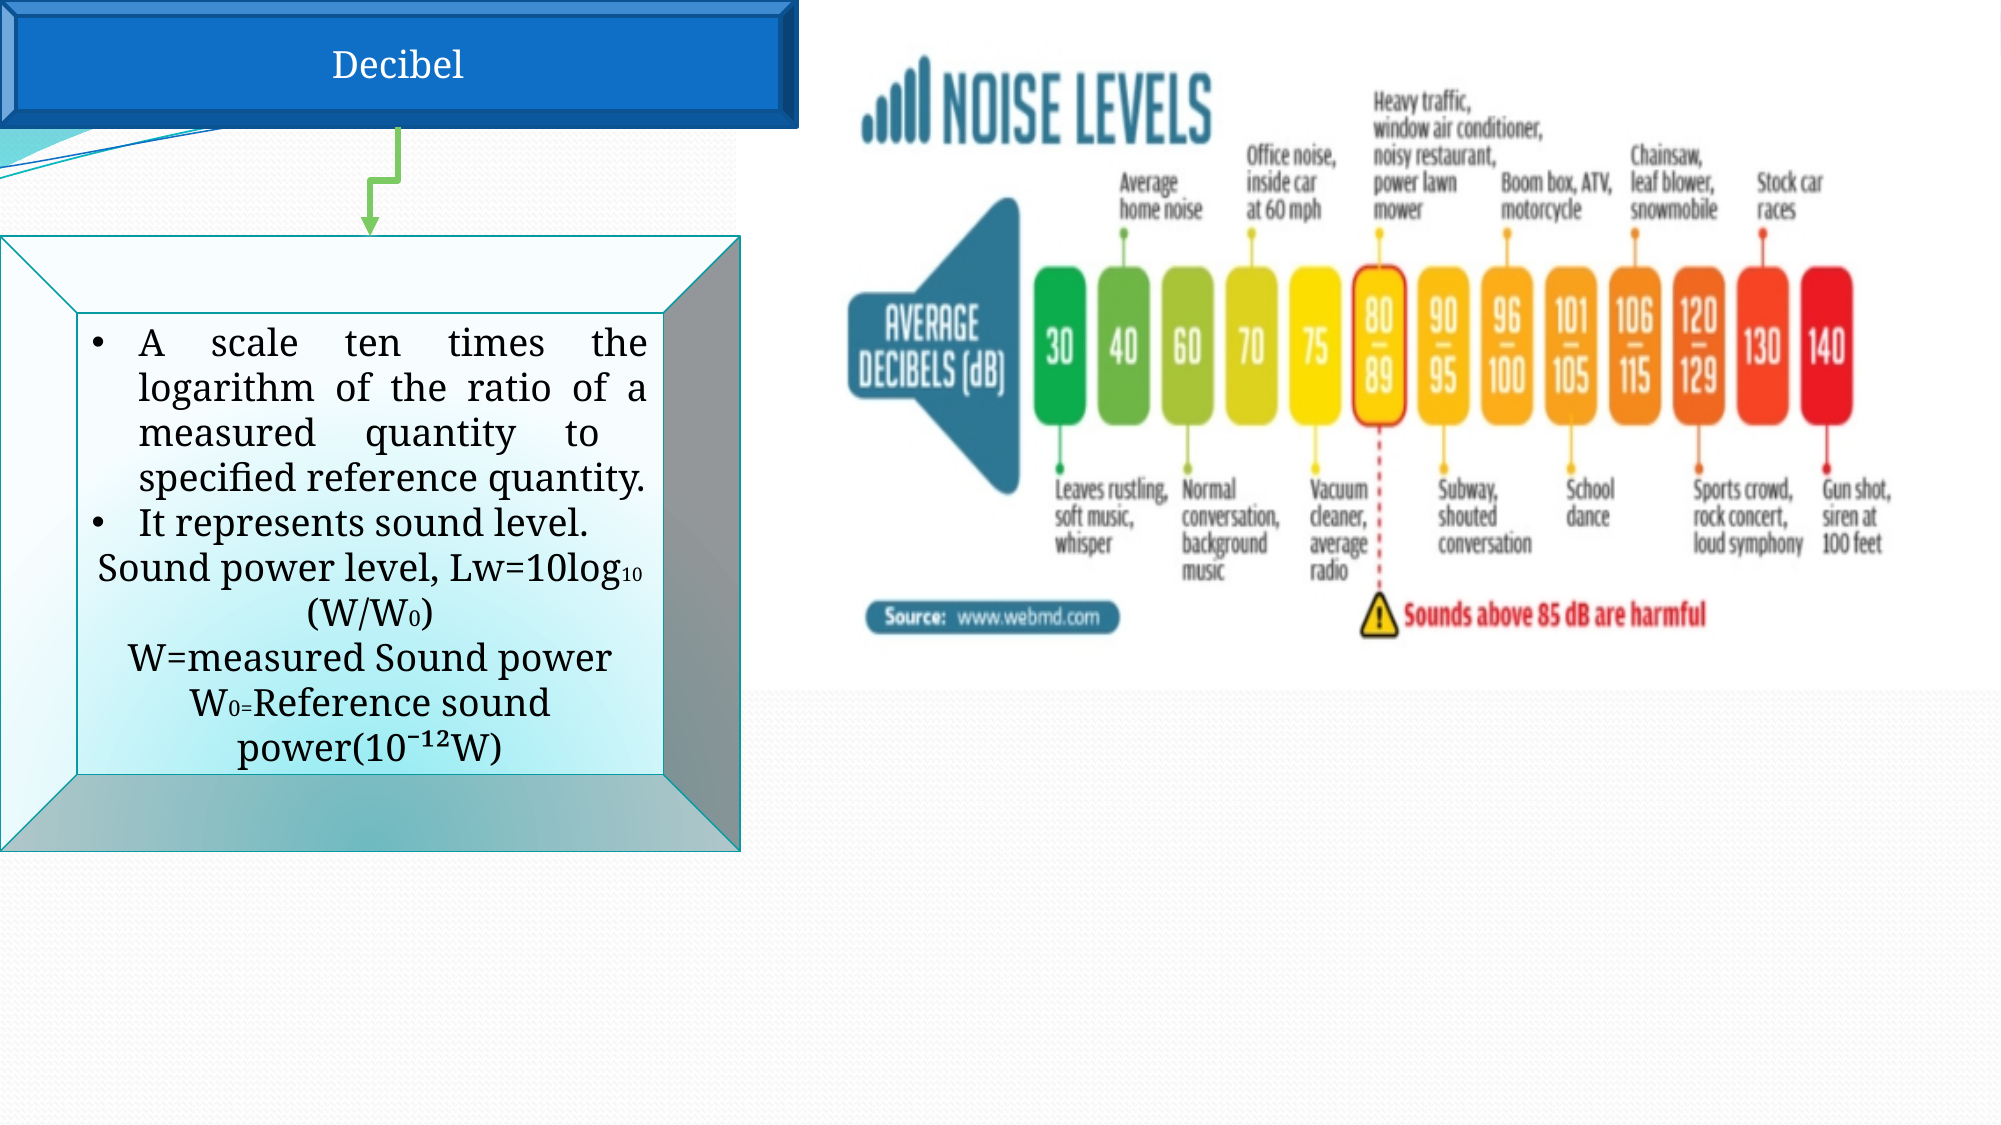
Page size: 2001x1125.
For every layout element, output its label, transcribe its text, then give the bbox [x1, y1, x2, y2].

picture [736, 0, 2000, 690]
text_box Decibel [0, 0, 736, 129]
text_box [329, 166, 439, 196]
text_box A scale ten times the logarithm of the ratio of a measured quantity to specified reference quantity. It represents sound level. Sound power level, Lw=10log10 (W/W0) W=measured Sound power W0=Reference sound power(10ˉ¹²W) [0, 235, 741, 852]
